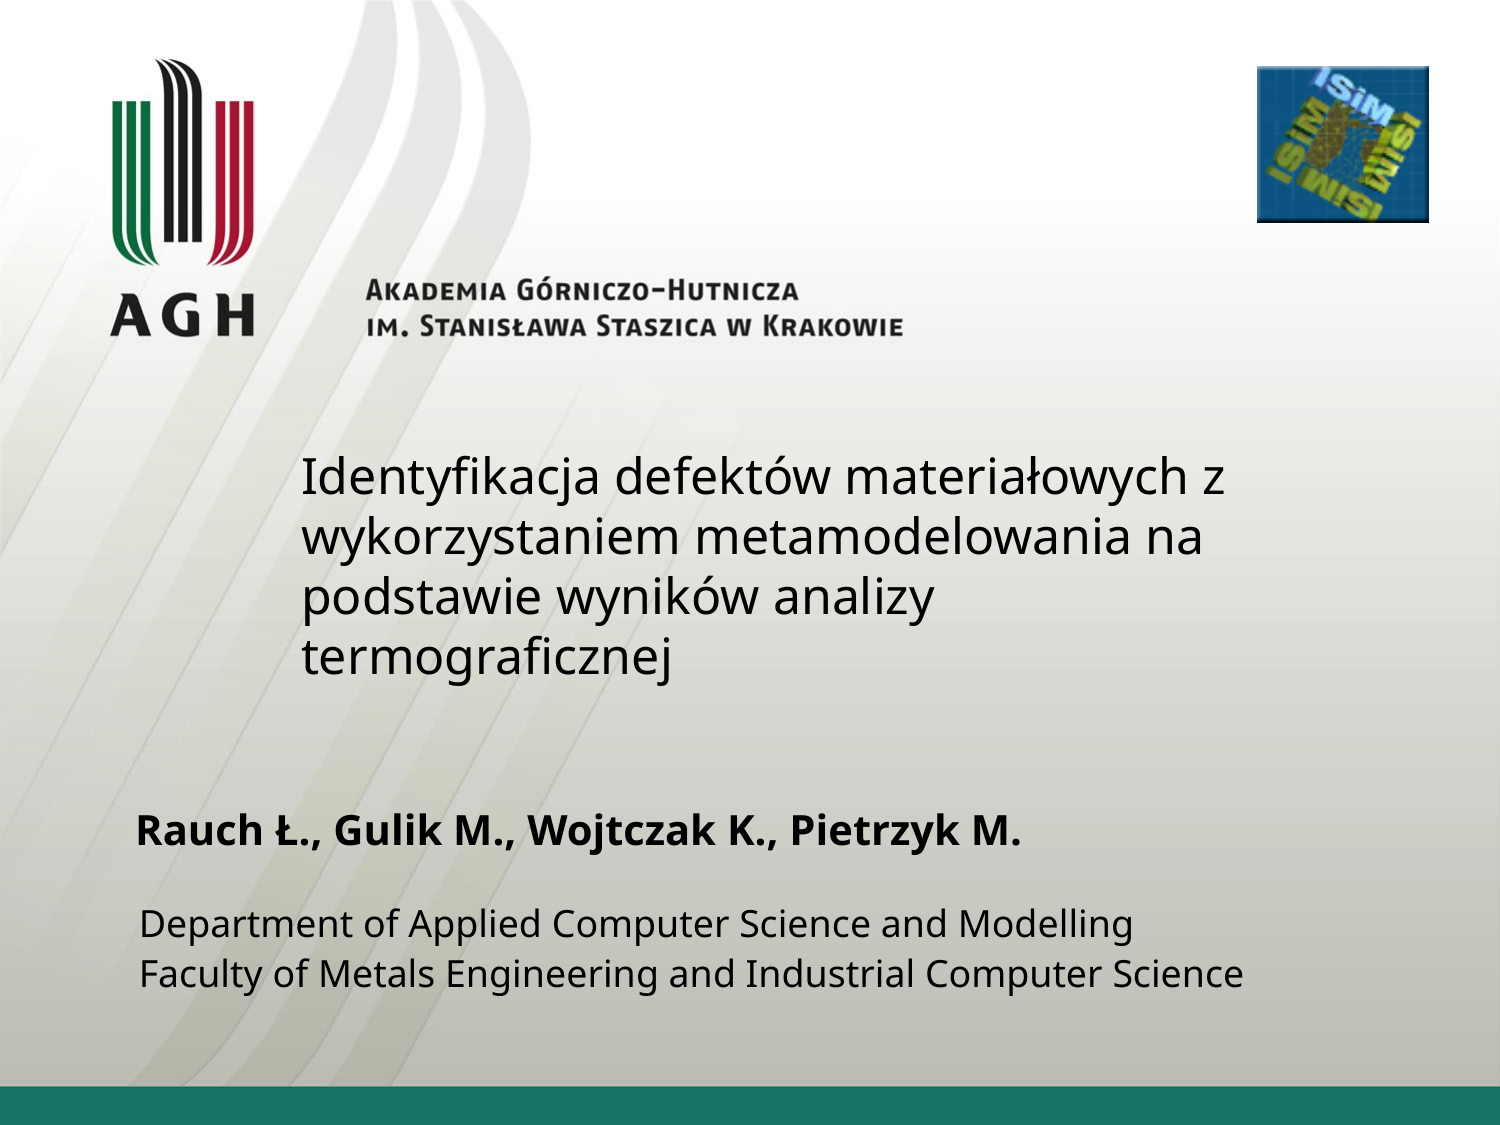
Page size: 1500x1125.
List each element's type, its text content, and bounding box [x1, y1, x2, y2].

text_box Department of Applied Computer Science and Modelling Faculty of Metals Engineering and Industrial Computer Science [123, 887, 1412, 1003]
picture [0, 0, 1500, 1125]
text_box Rauch Ł., Gulik M., Wojtczak K., Pietrzyk M. [93, 786, 1228, 905]
title Identyfikacja defektów materiałowych z wykorzystaniem metamodelowania na podstawie wyników analizy termograficznej [301, 444, 1312, 694]
